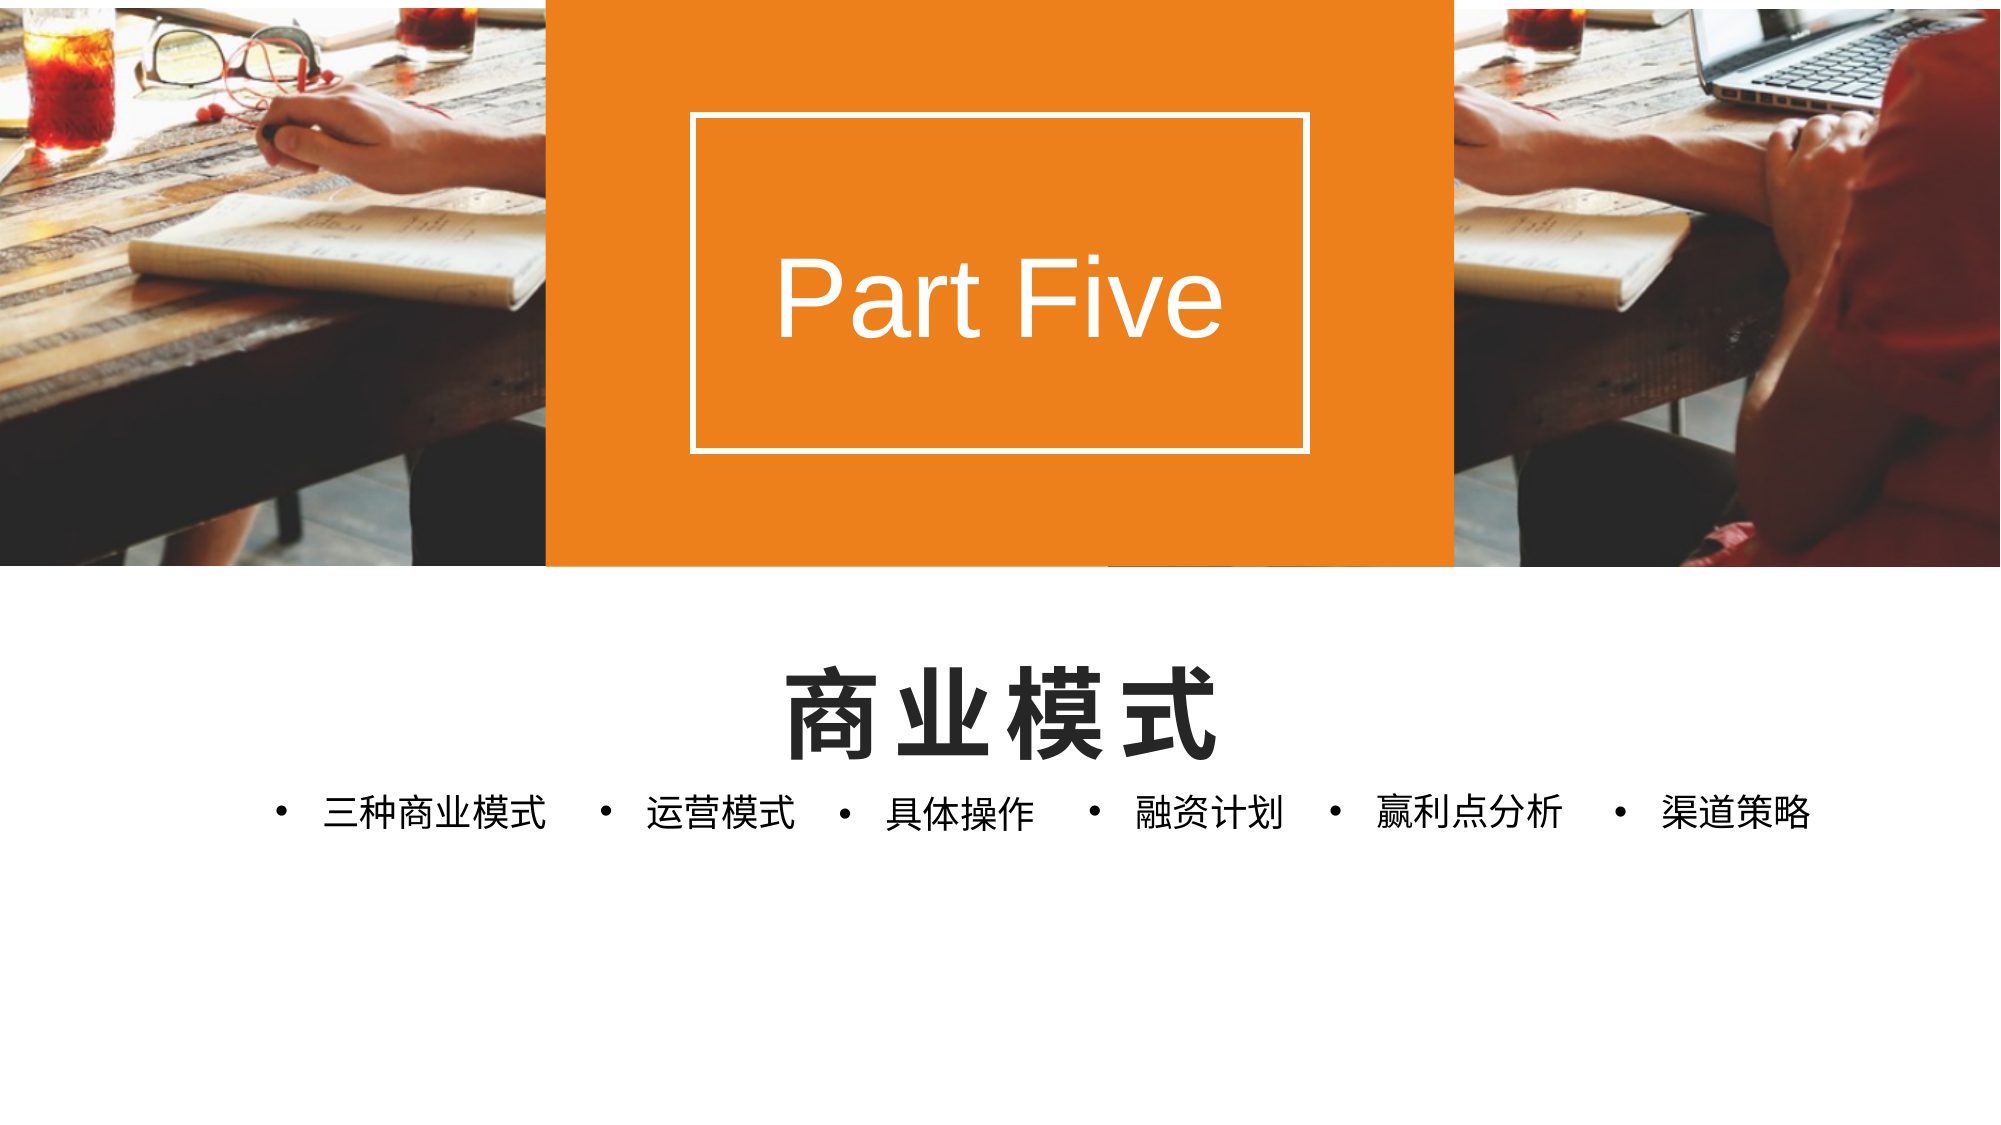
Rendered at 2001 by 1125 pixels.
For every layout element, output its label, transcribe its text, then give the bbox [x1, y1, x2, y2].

text_box Part Five [755, 216, 1245, 369]
text_box [692, 114, 1308, 452]
picture [1455, 9, 2000, 567]
picture [0, 8, 545, 566]
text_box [260, 780, 1898, 844]
title 商业模式 [478, 643, 1521, 772]
